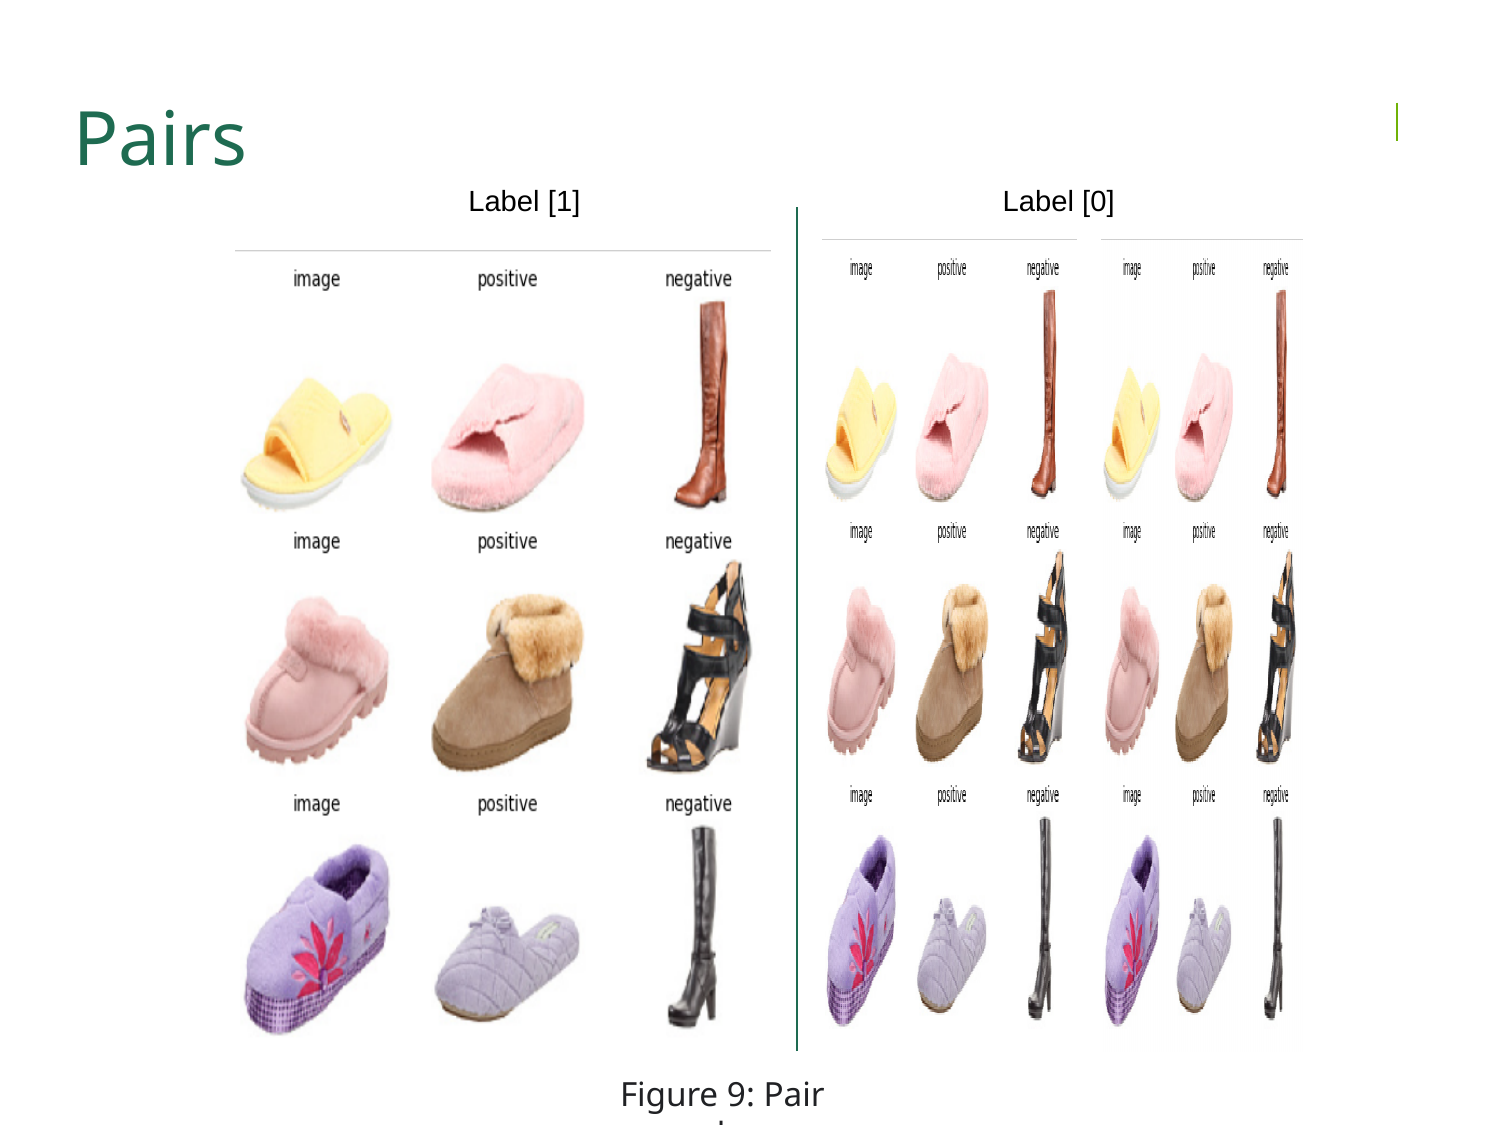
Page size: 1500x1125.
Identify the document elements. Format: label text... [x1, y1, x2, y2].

title Pairs [65, 77, 1376, 205]
picture [235, 250, 772, 1060]
text_box Label [0] [995, 174, 1123, 225]
text_box Label [1] [460, 174, 589, 225]
picture [1101, 239, 1304, 1052]
picture [821, 239, 1078, 1052]
text_box Figure 9: Pair examples [603, 1066, 990, 1125]
